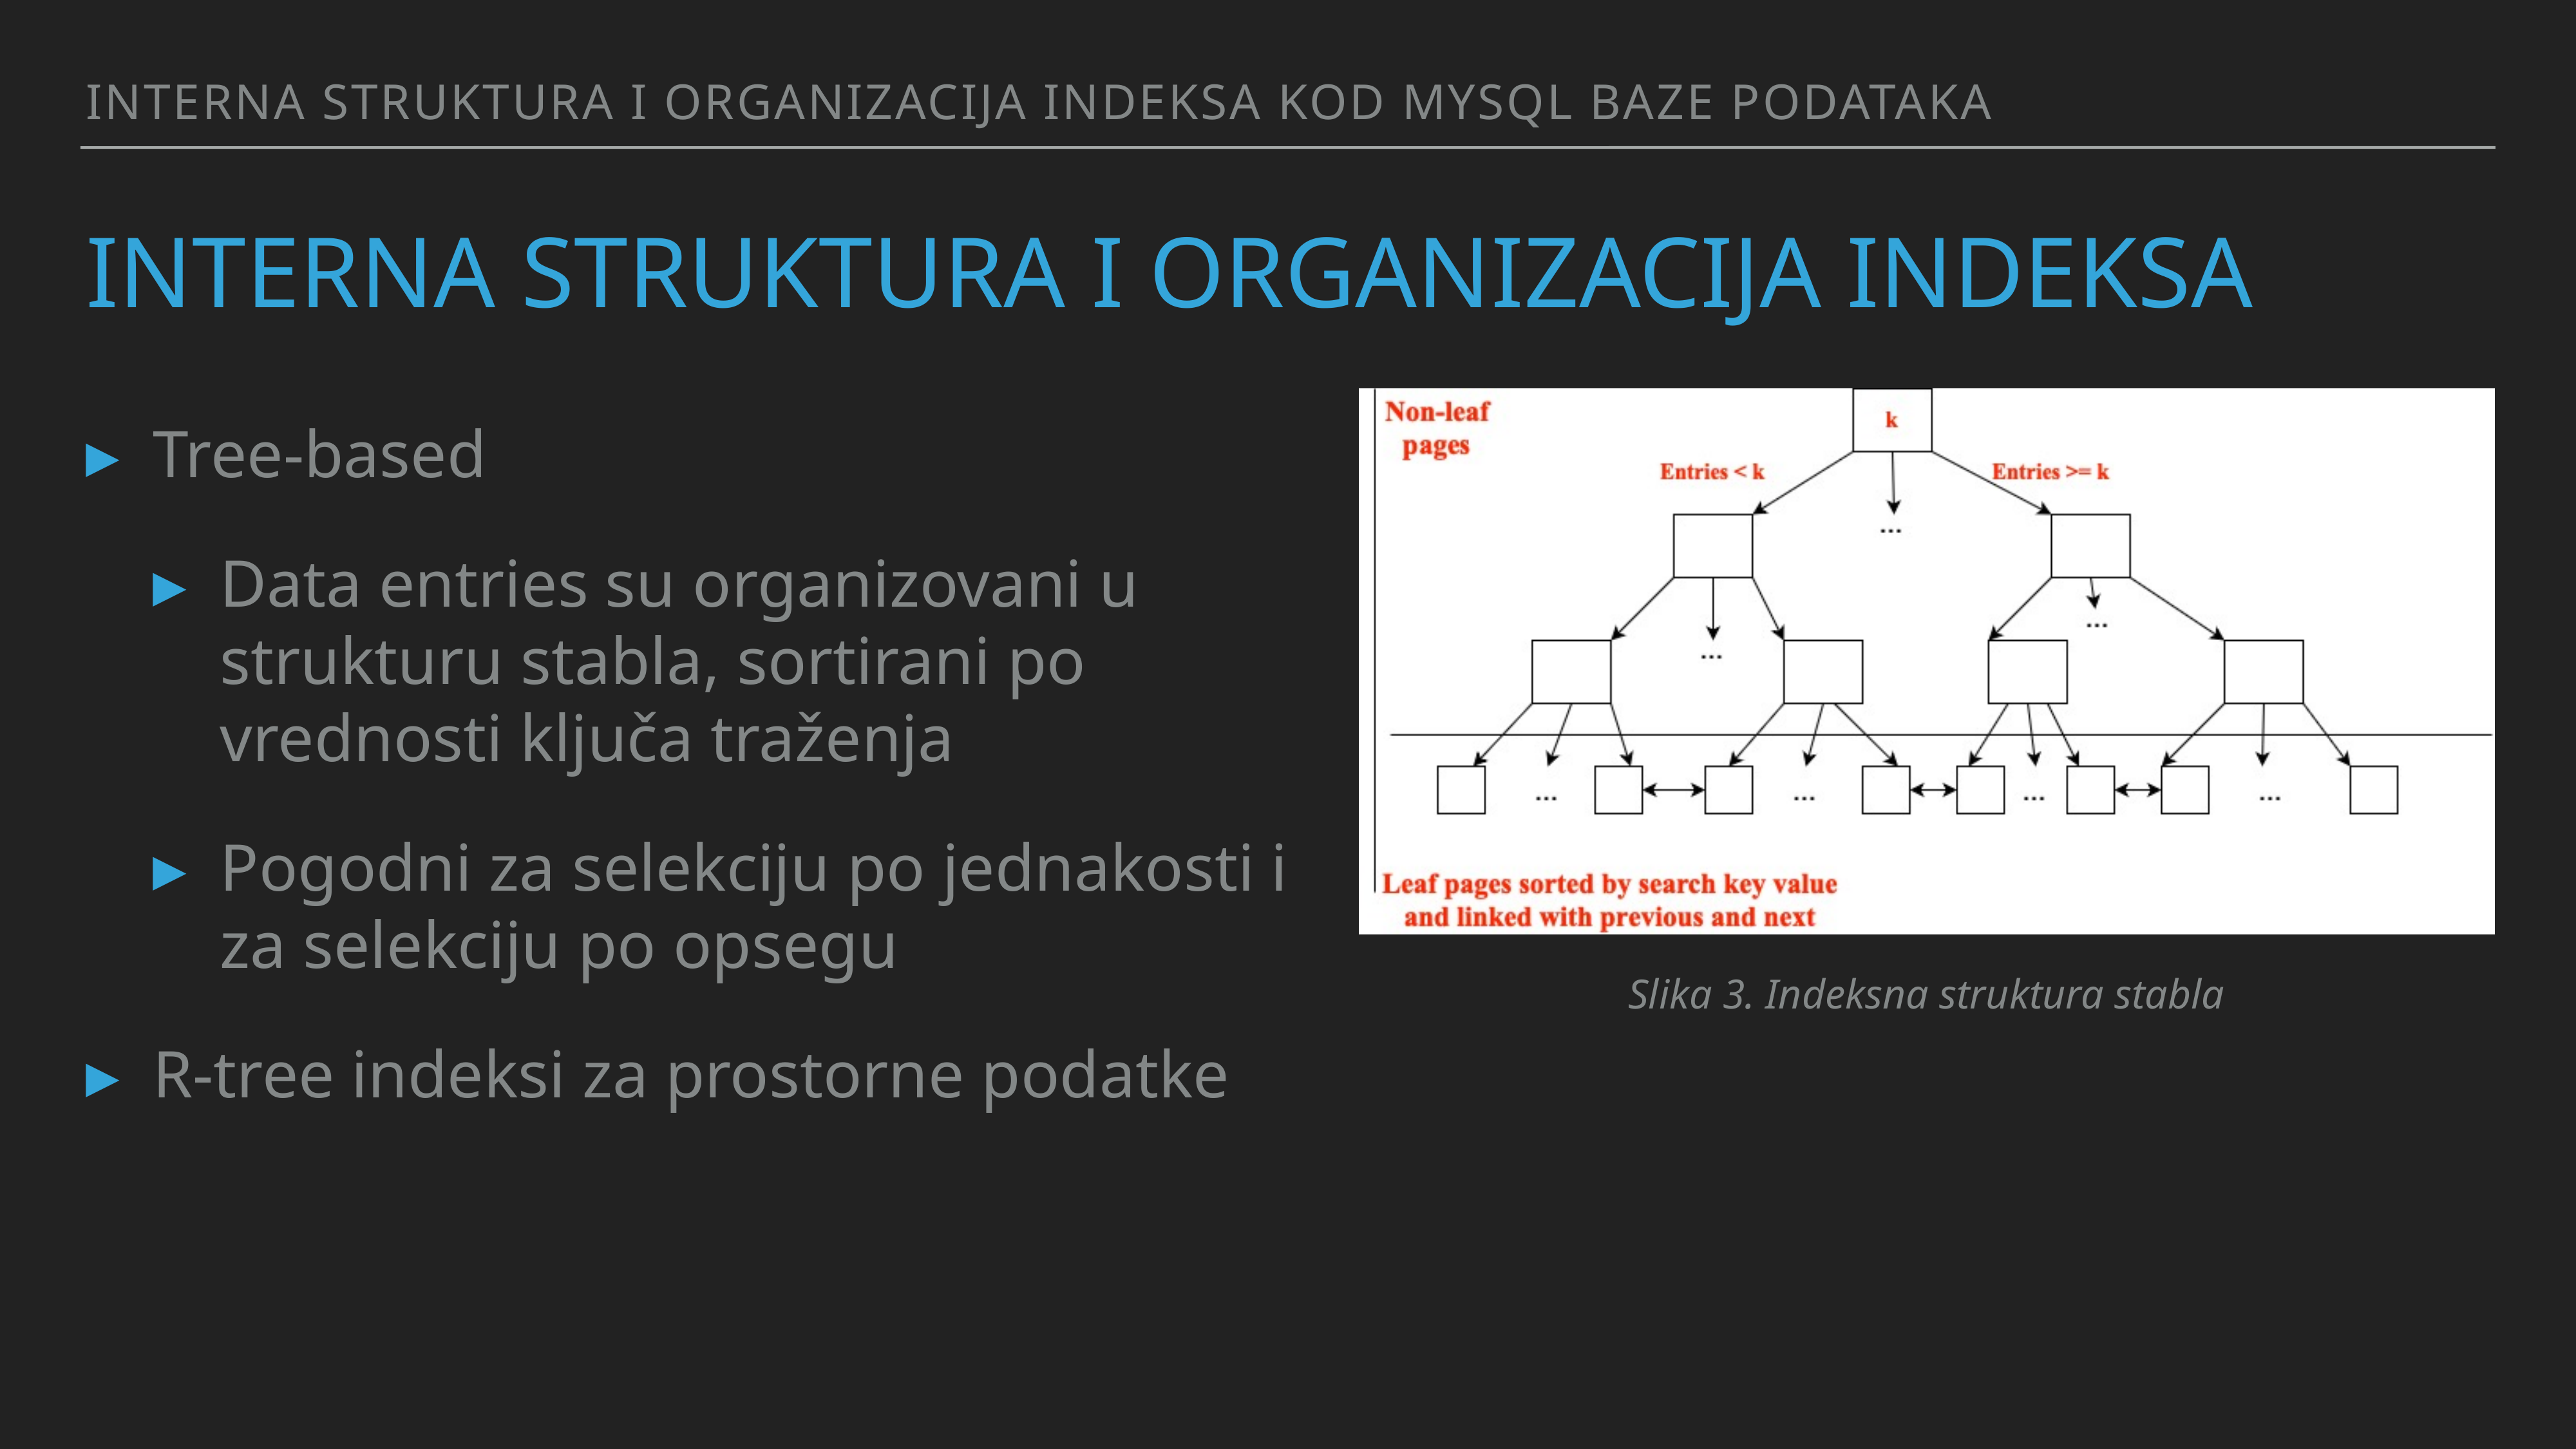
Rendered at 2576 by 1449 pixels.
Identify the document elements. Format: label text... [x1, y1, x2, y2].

title Interna struktura i organizacija indeksa [80, 227, 2496, 336]
picture [1358, 388, 2496, 935]
list Tree-based Data entries su organizovani u strukturu stabla, sortirani po vrednosti ključa traženja Pogodni za selekciju po jednakosti i za selekciju po opsegu R-tree indeksi za prostorne podatke [80, 407, 1296, 1316]
text_box Slika 3. Indeksna struktura stabla [1623, 963, 2231, 1023]
list Interna struktura i organizacija indeksa kod mysql baze podataka [80, 66, 2295, 135]
